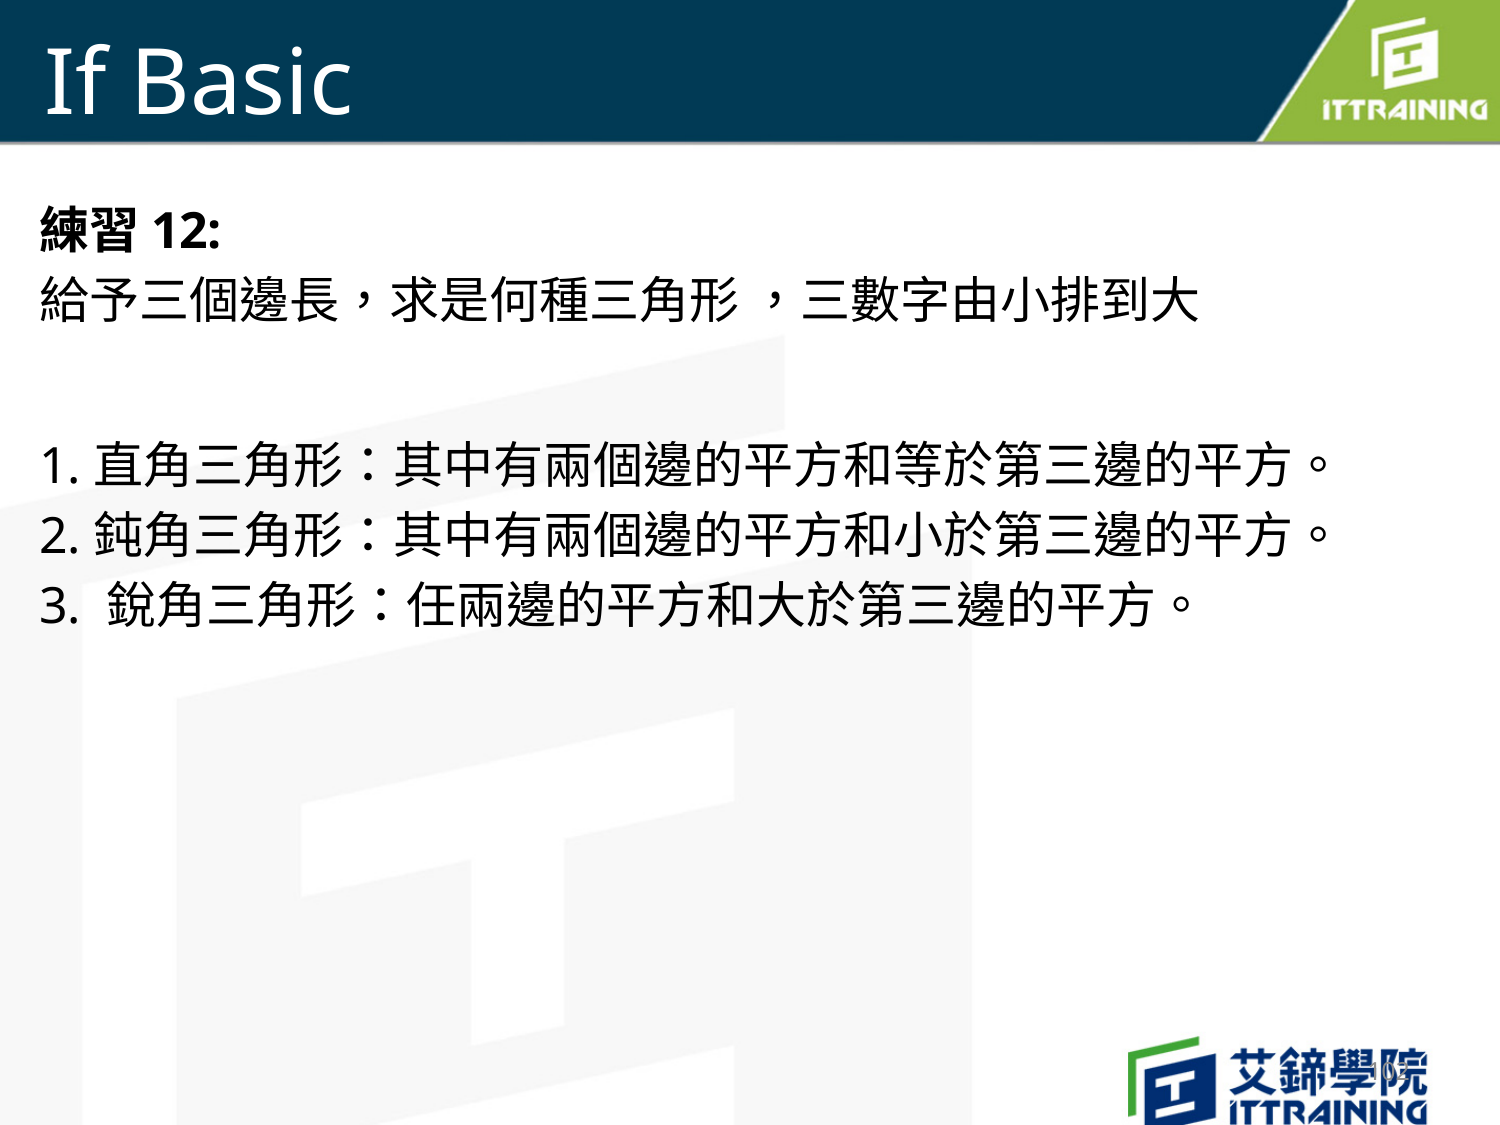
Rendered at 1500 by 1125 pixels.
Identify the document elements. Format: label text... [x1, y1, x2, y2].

picture [0, 0, 1500, 1125]
list 練習12: 給予三個邊長，求是何種三角形 ，三數字由小排到大 1.直角三角形：其中有兩個邊的平方和等於第三邊的平方。 2.鈍角三角形：其中有兩個邊的平方和小於第三邊的平方。 3. 銳角三角形：任兩邊的平方和大於第三邊的平方。 [24, 191, 1375, 934]
title If Basic [29, 0, 1380, 172]
slide_number 102 [1074, 1042, 1425, 1103]
